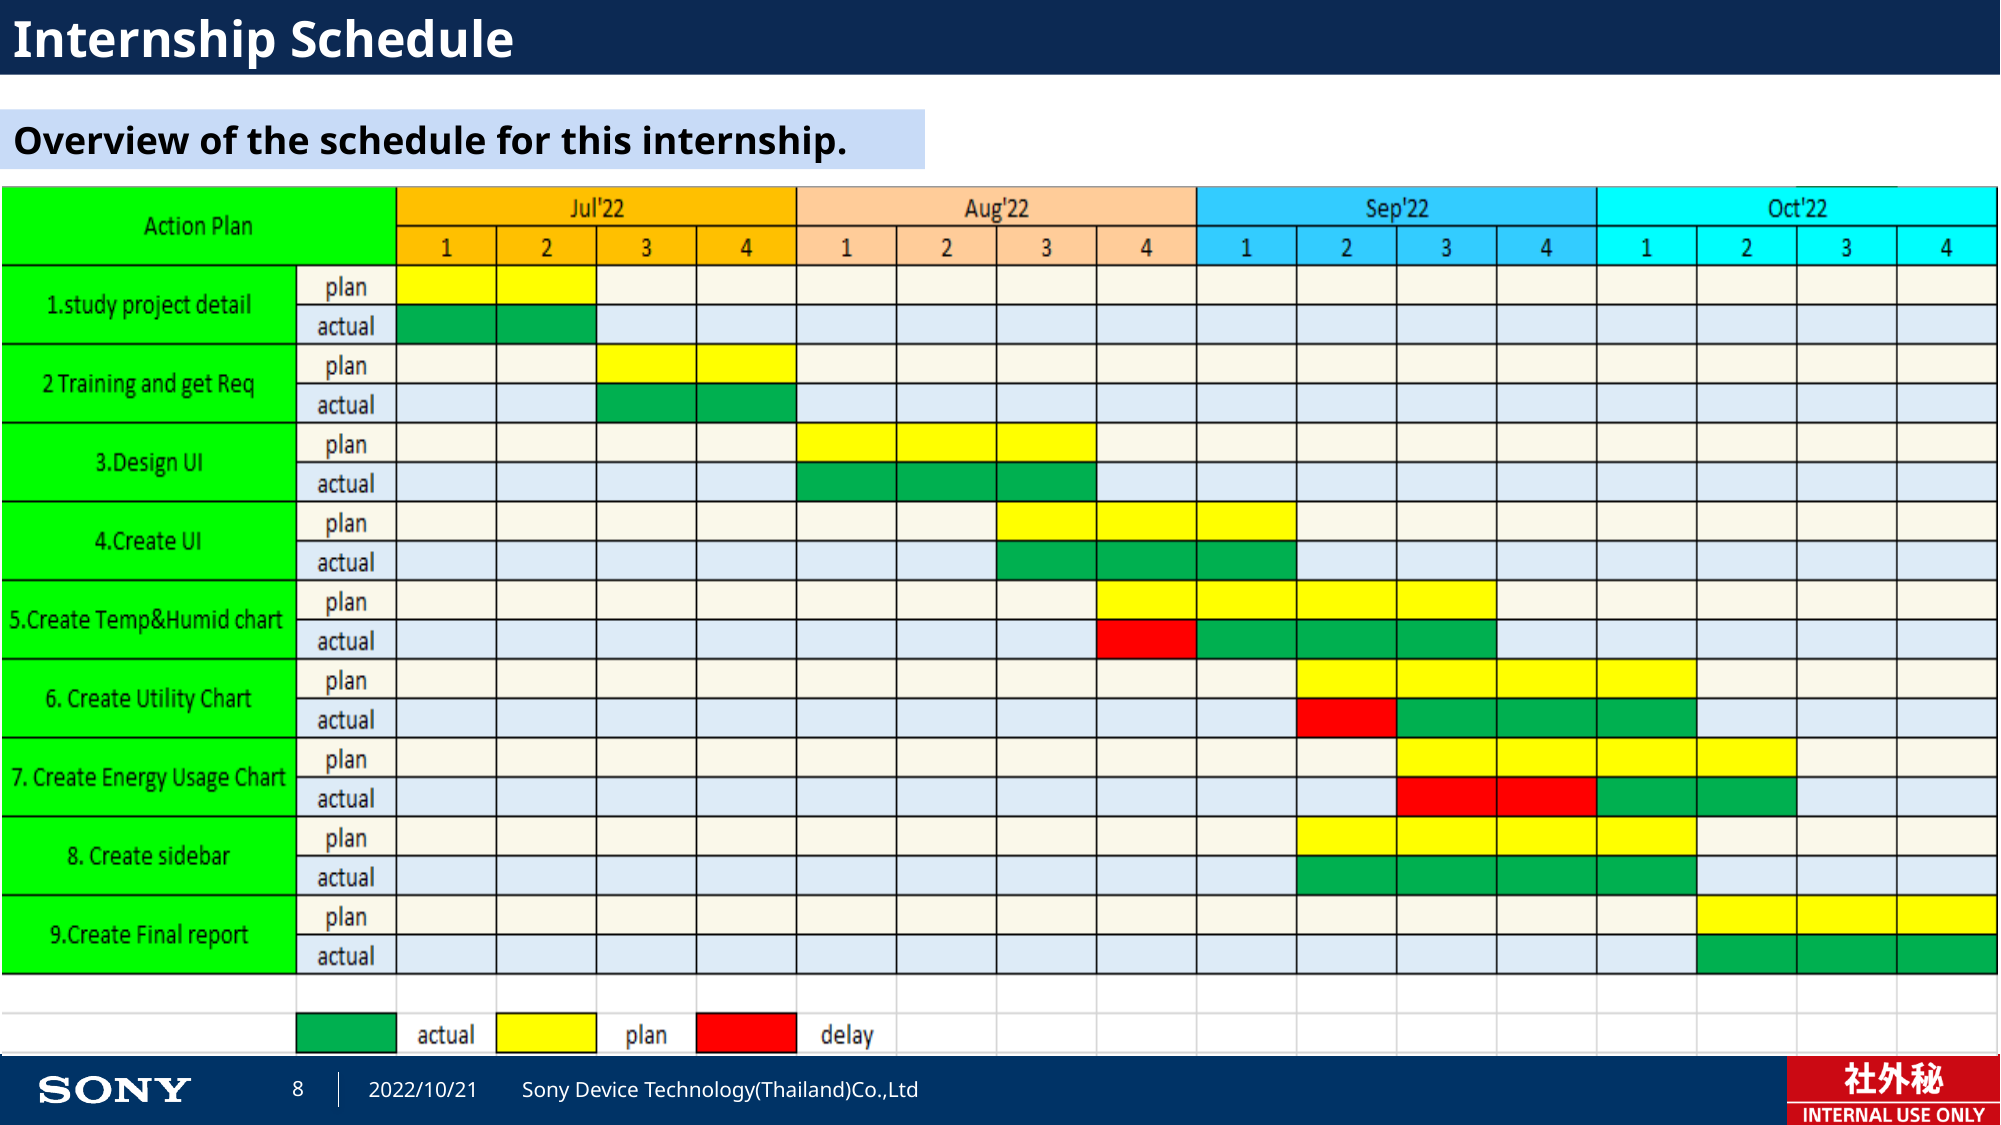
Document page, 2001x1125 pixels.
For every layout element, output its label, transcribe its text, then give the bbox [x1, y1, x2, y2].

text_box Overview of the schedule for this internship. [0, 109, 925, 170]
picture [29, 1069, 202, 1113]
picture [1, 186, 2000, 1125]
text_box Internship Schedule [0, 0, 2000, 77]
